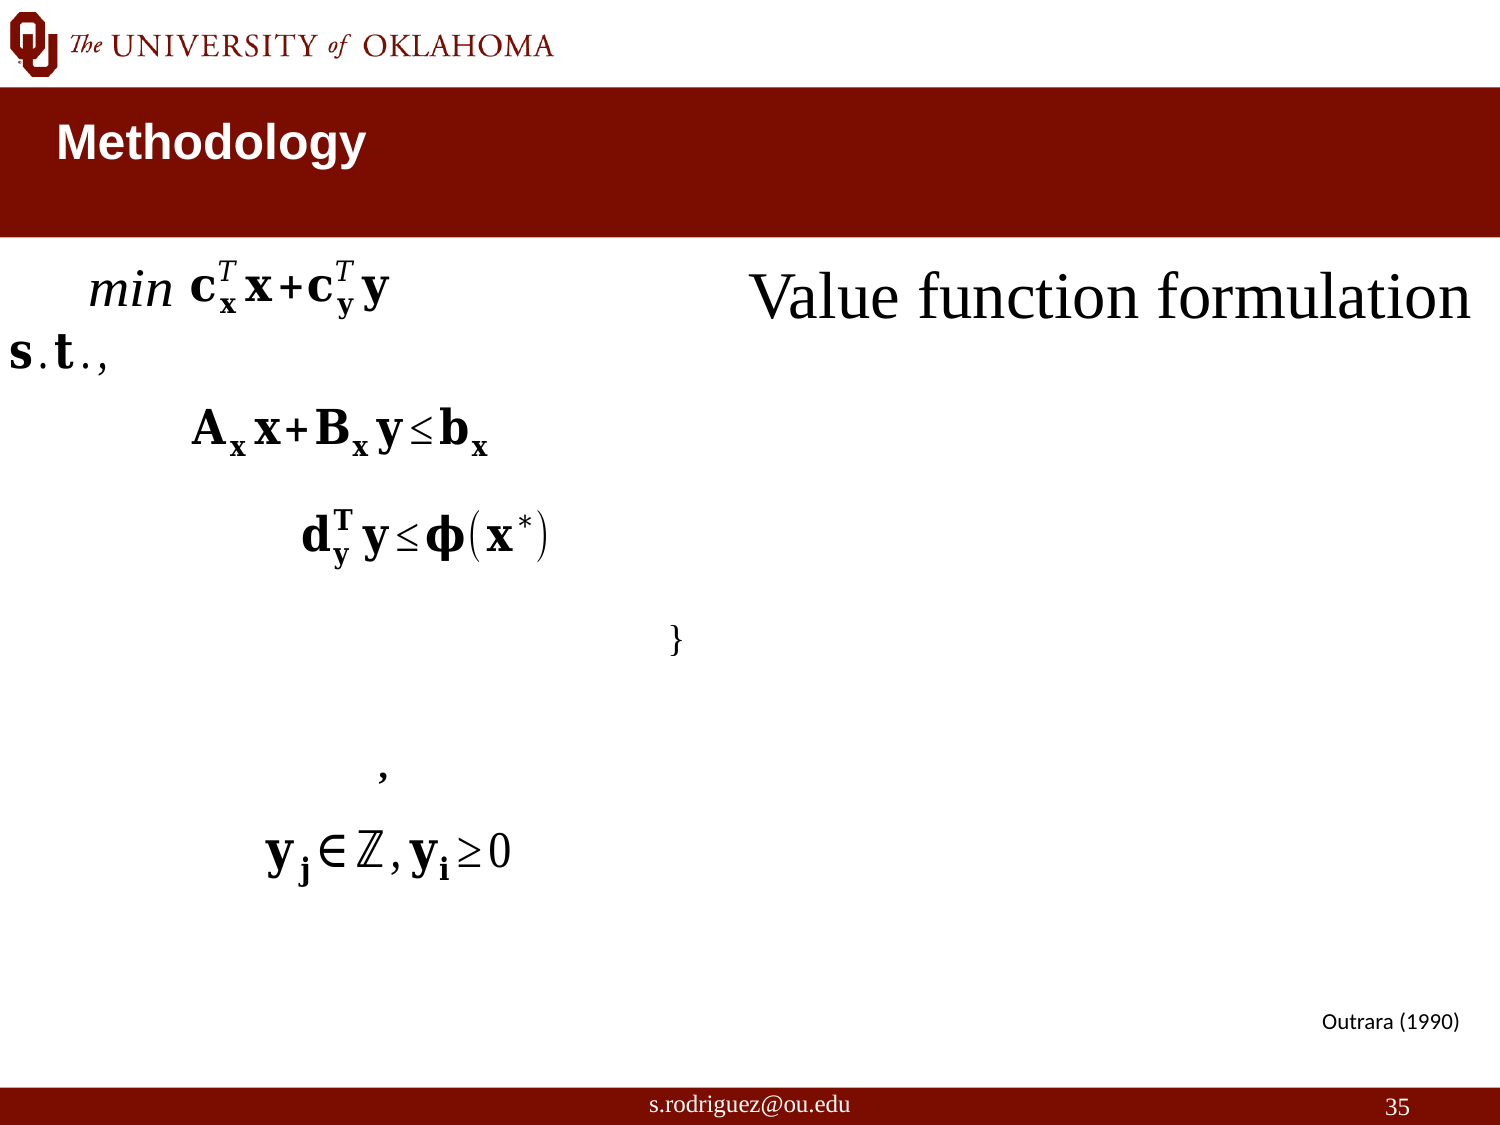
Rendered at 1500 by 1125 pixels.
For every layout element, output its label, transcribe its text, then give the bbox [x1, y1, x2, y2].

text_box Methodology [41, 101, 1392, 290]
text_box Value function formulation [733, 244, 1488, 340]
picture [2, 0, 562, 115]
footer s.rodriguez@ou.edu [512, 1072, 988, 1125]
text_box Outrara (1990) [1307, 999, 1476, 1042]
slide_number 35 [1074, 1074, 1425, 1125]
picture [183, 258, 247, 326]
